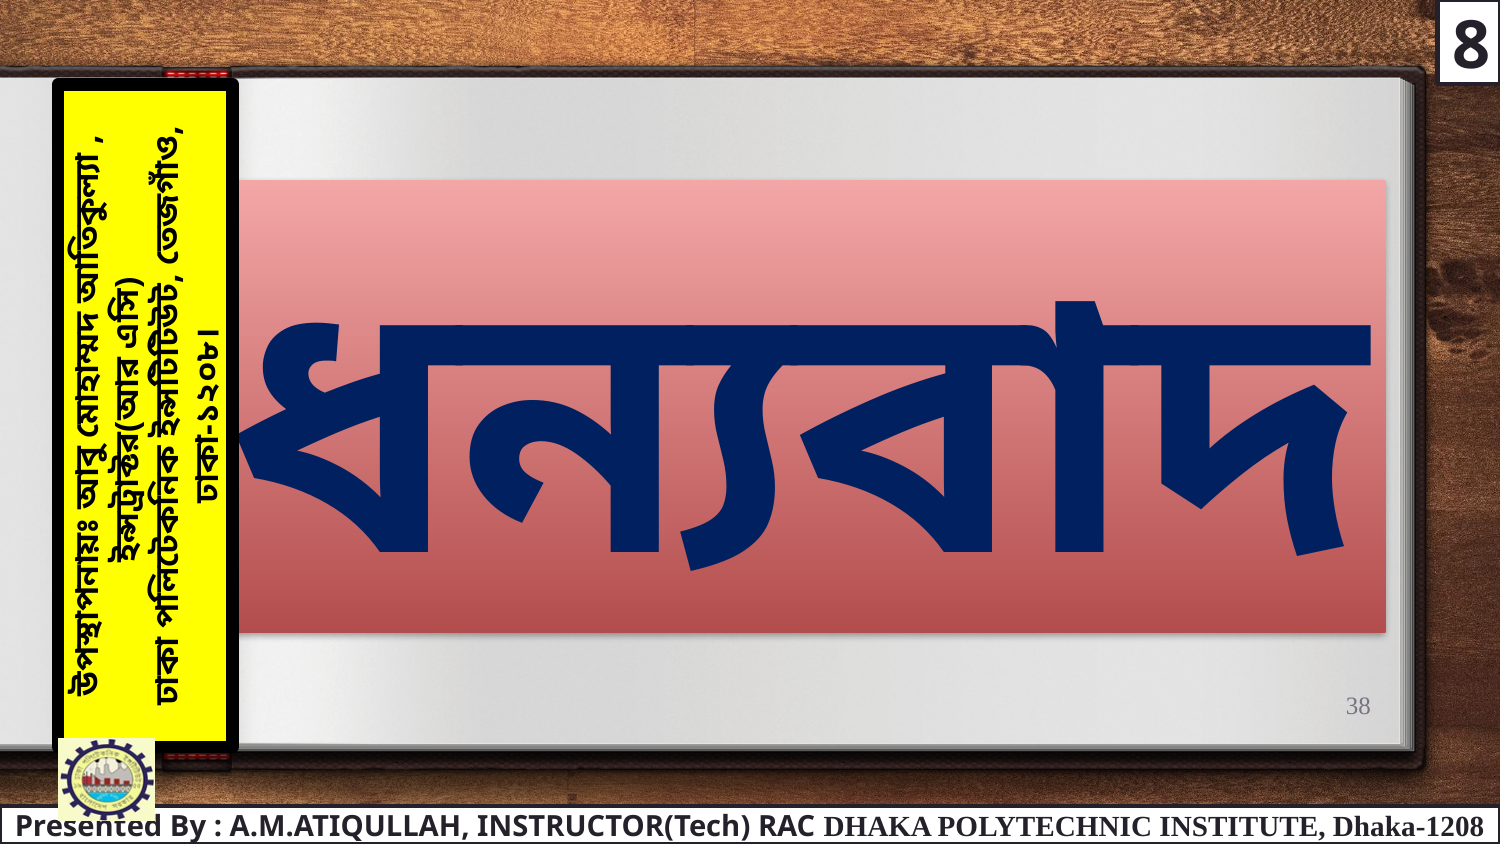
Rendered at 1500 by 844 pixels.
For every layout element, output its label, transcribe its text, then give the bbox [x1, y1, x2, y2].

slide_number 38 [1295, 672, 1386, 737]
picture [0, 0, 1500, 821]
text_box 8 [1435, 0, 1500, 86]
text_box উপস্থাপনায়ঃ আবু মোহাম্মদ আতিকুল্যা , ইন্সট্রাক্টর(আর এসি) ঢাকা পলিটেকনিক ইন্সটিটিউট, তেজগাঁও, ঢাকা-১২০৮। [58, 84, 233, 747]
text_box ধন্যবাদ [233, 180, 1386, 633]
text_box Presented By : A.M.ATIQULLAH, INSTRUCTOR(Tech) RAC DHAKA POLYTECHNIC INSTITUTE, Dhaka-1208 [0, 804, 1500, 844]
